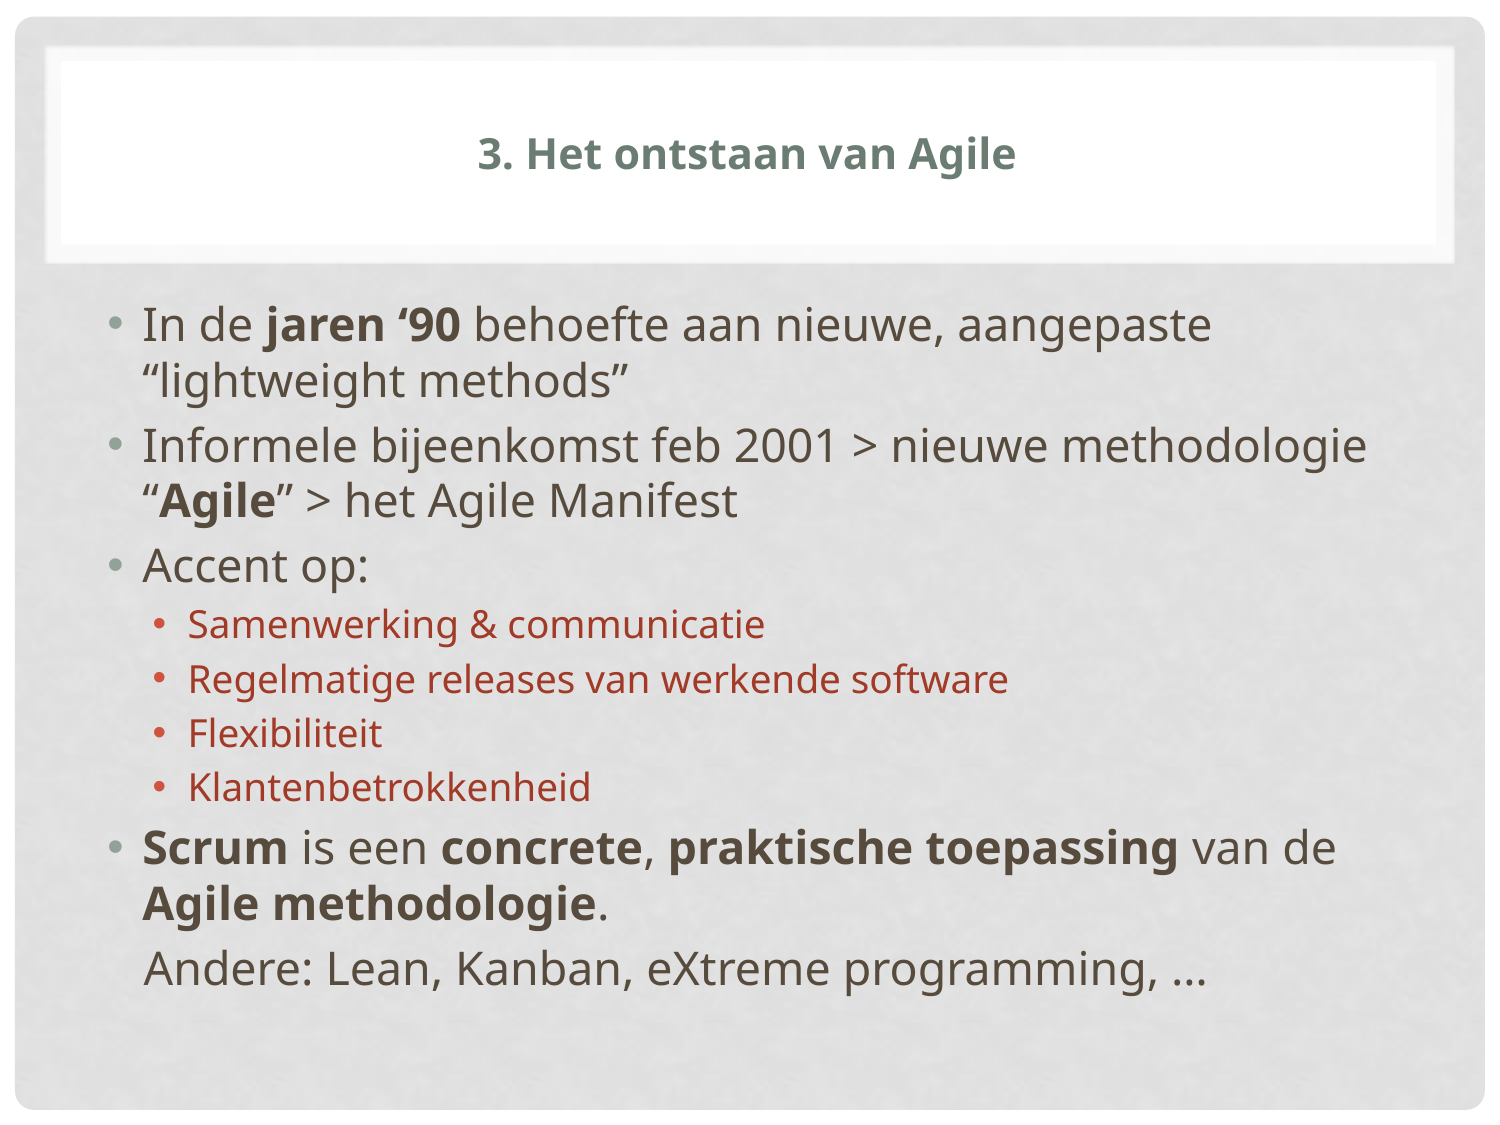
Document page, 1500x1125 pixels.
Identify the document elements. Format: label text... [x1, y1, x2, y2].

title 3. Het ontstaan van Agile [69, 66, 1425, 238]
list In de jaren ‘90 behoefte aan nieuwe, aangepaste “lightweight methods” Informele bijeenkomst feb 2001 > nieuwe methodologie “Agile” > het Agile Manifest Accent op: Samenwerking & communicatie Regelmatige releases van werkende software Flexibiliteit Klantenbetrokkenheid Scrum is een concrete, praktische toepassing van de Agile methodologie. Andere: Lean, Kanban, eXtreme programming, … [75, 287, 1425, 1005]
